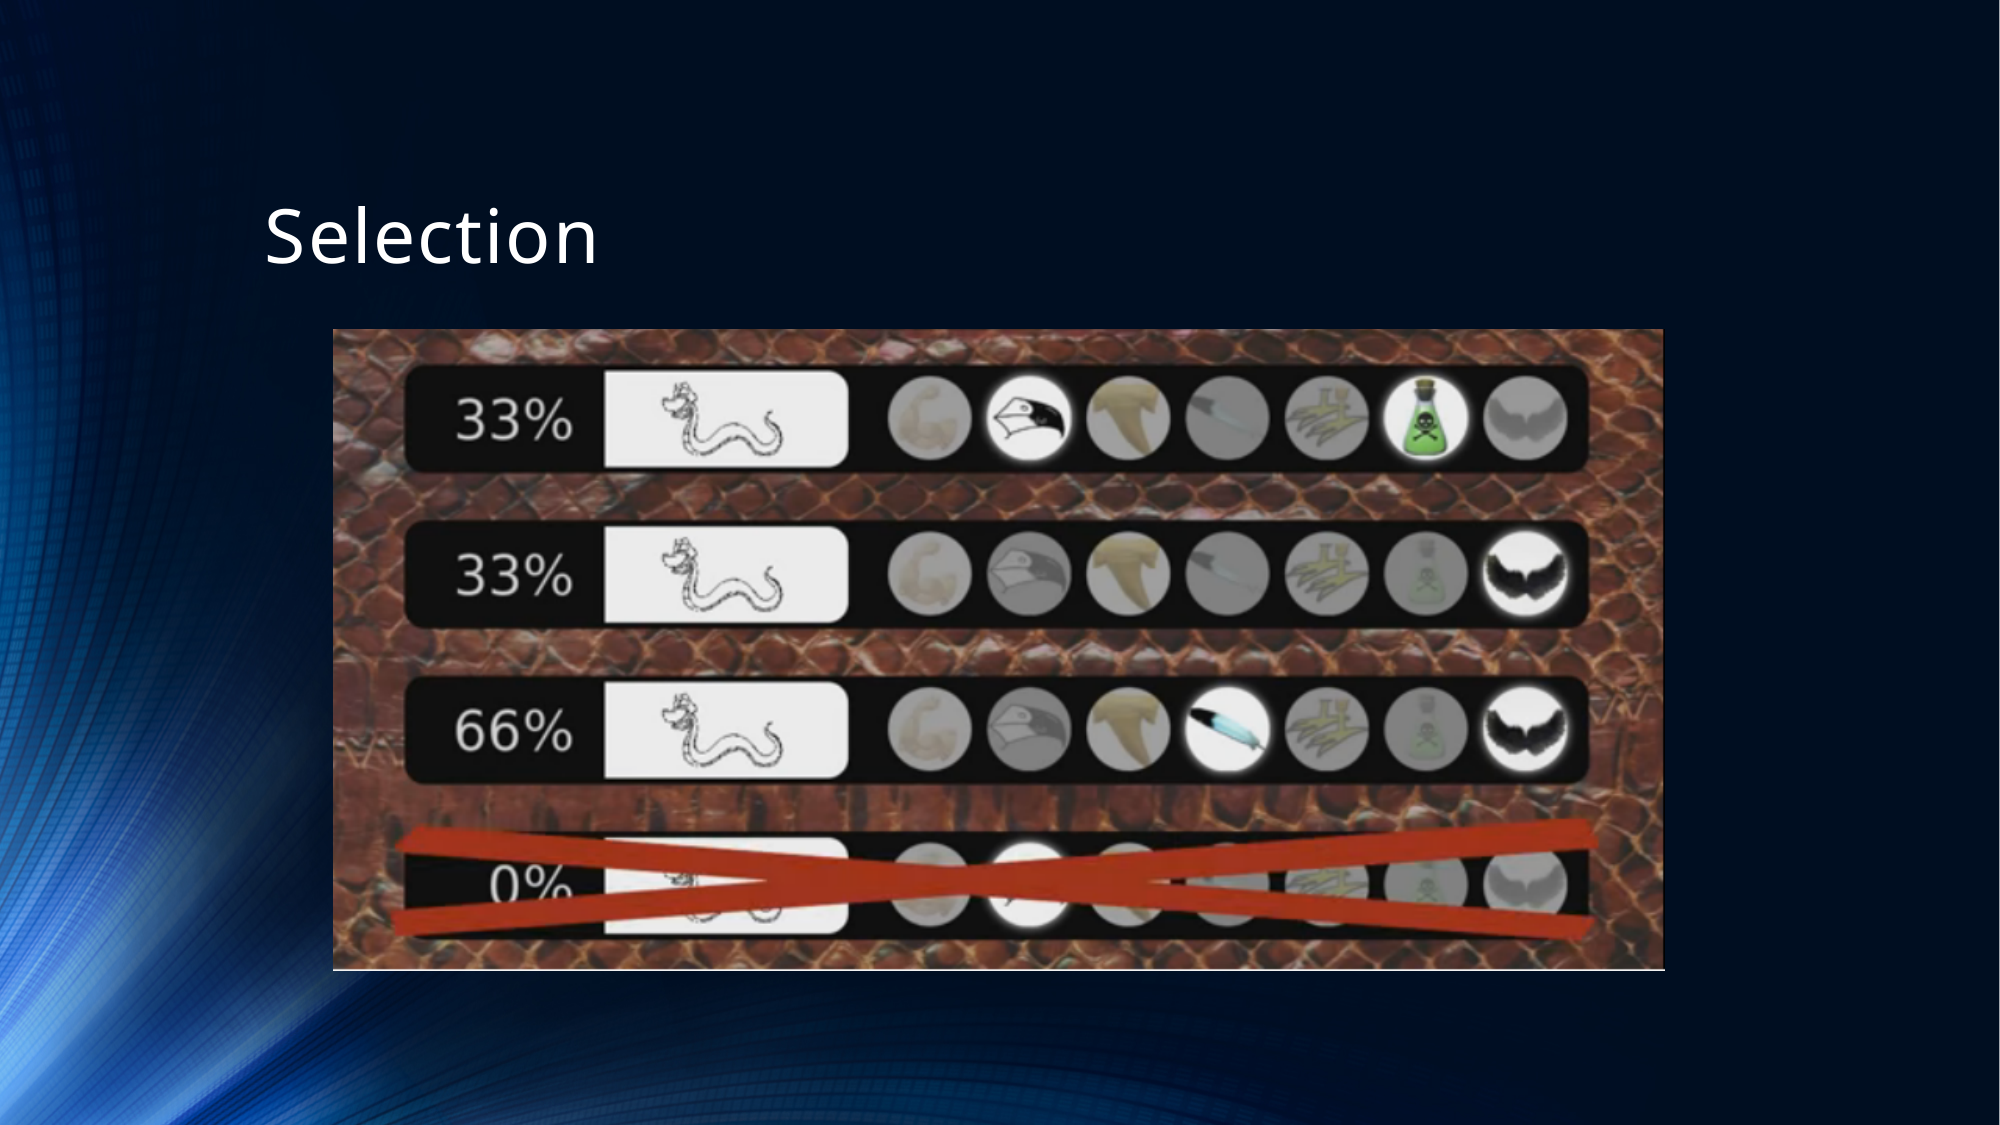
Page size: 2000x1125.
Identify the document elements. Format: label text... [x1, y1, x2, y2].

title Selection [249, 62, 1750, 288]
picture [0, 0, 2000, 1125]
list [333, 329, 1665, 971]
